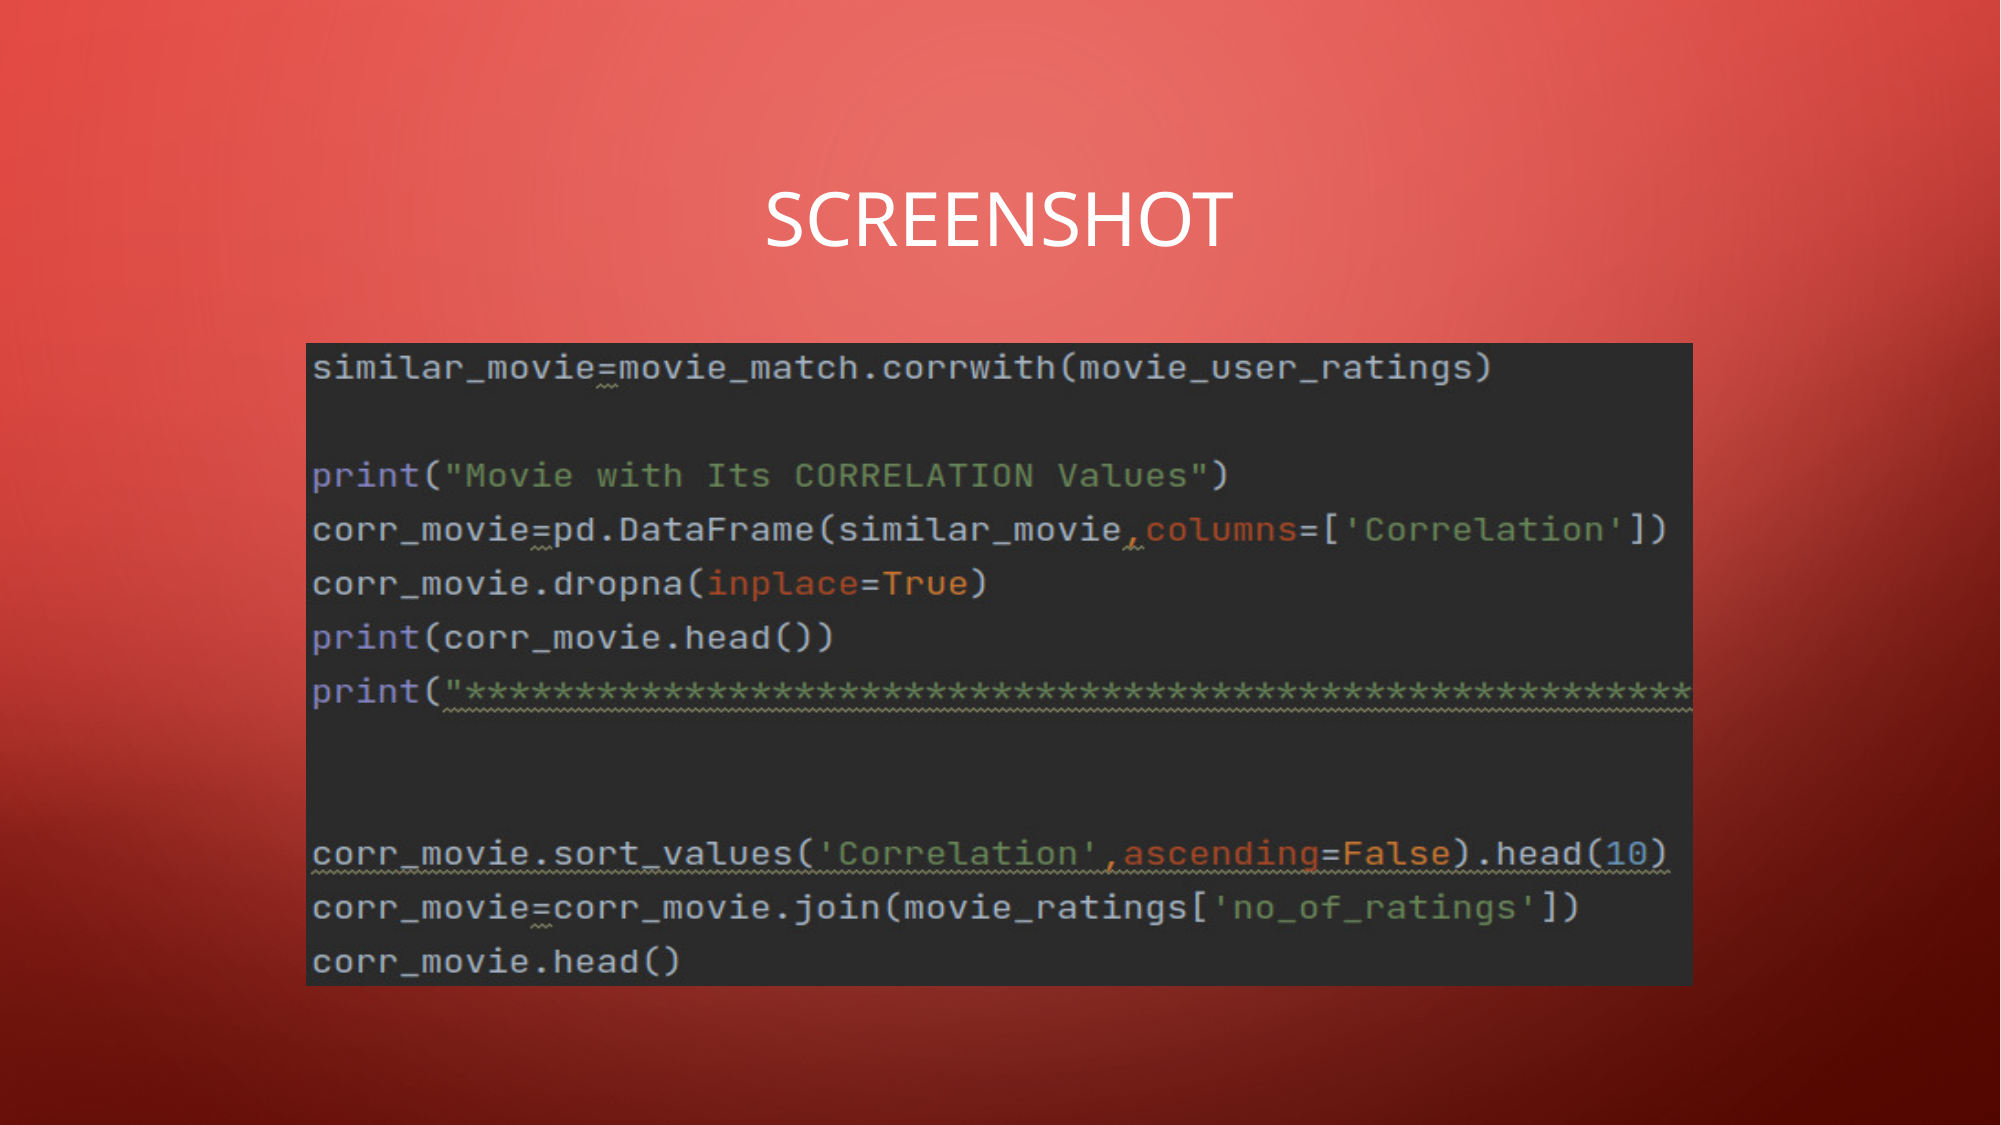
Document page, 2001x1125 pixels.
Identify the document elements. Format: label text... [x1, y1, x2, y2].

text_box Screenshot [187, 101, 1813, 344]
picture [0, 0, 2001, 1125]
